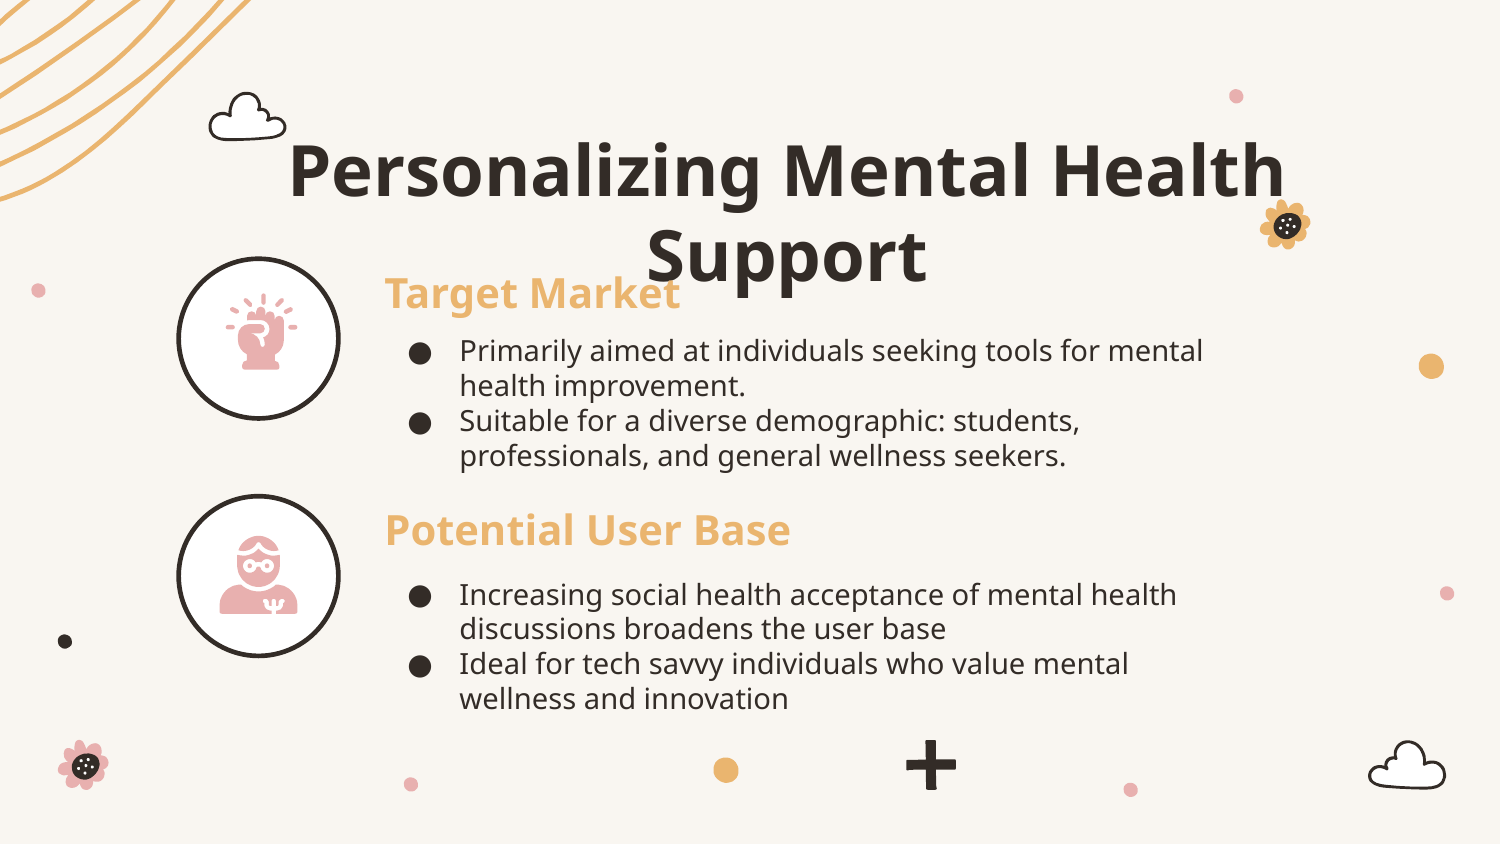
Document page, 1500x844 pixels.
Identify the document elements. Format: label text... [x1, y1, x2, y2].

title Potential User Base [369, 486, 945, 572]
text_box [225, 293, 298, 370]
subtitle Increasing social health acceptance of mental health discussions broadens the user base Ideal for tech savvy individuals who value mental wellness and innovation [369, 569, 1257, 758]
text_box [178, 258, 339, 419]
text_box [178, 496, 339, 656]
subtitle Primarily aimed at individuals seeking tools for mental health improvement. Suitable for a diverse demographic: students, professionals, and general wellness seekers. [369, 334, 1226, 506]
title Target Market [369, 248, 727, 334]
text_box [219, 535, 298, 615]
title Personalizing Mental Health Support [155, 110, 1420, 205]
